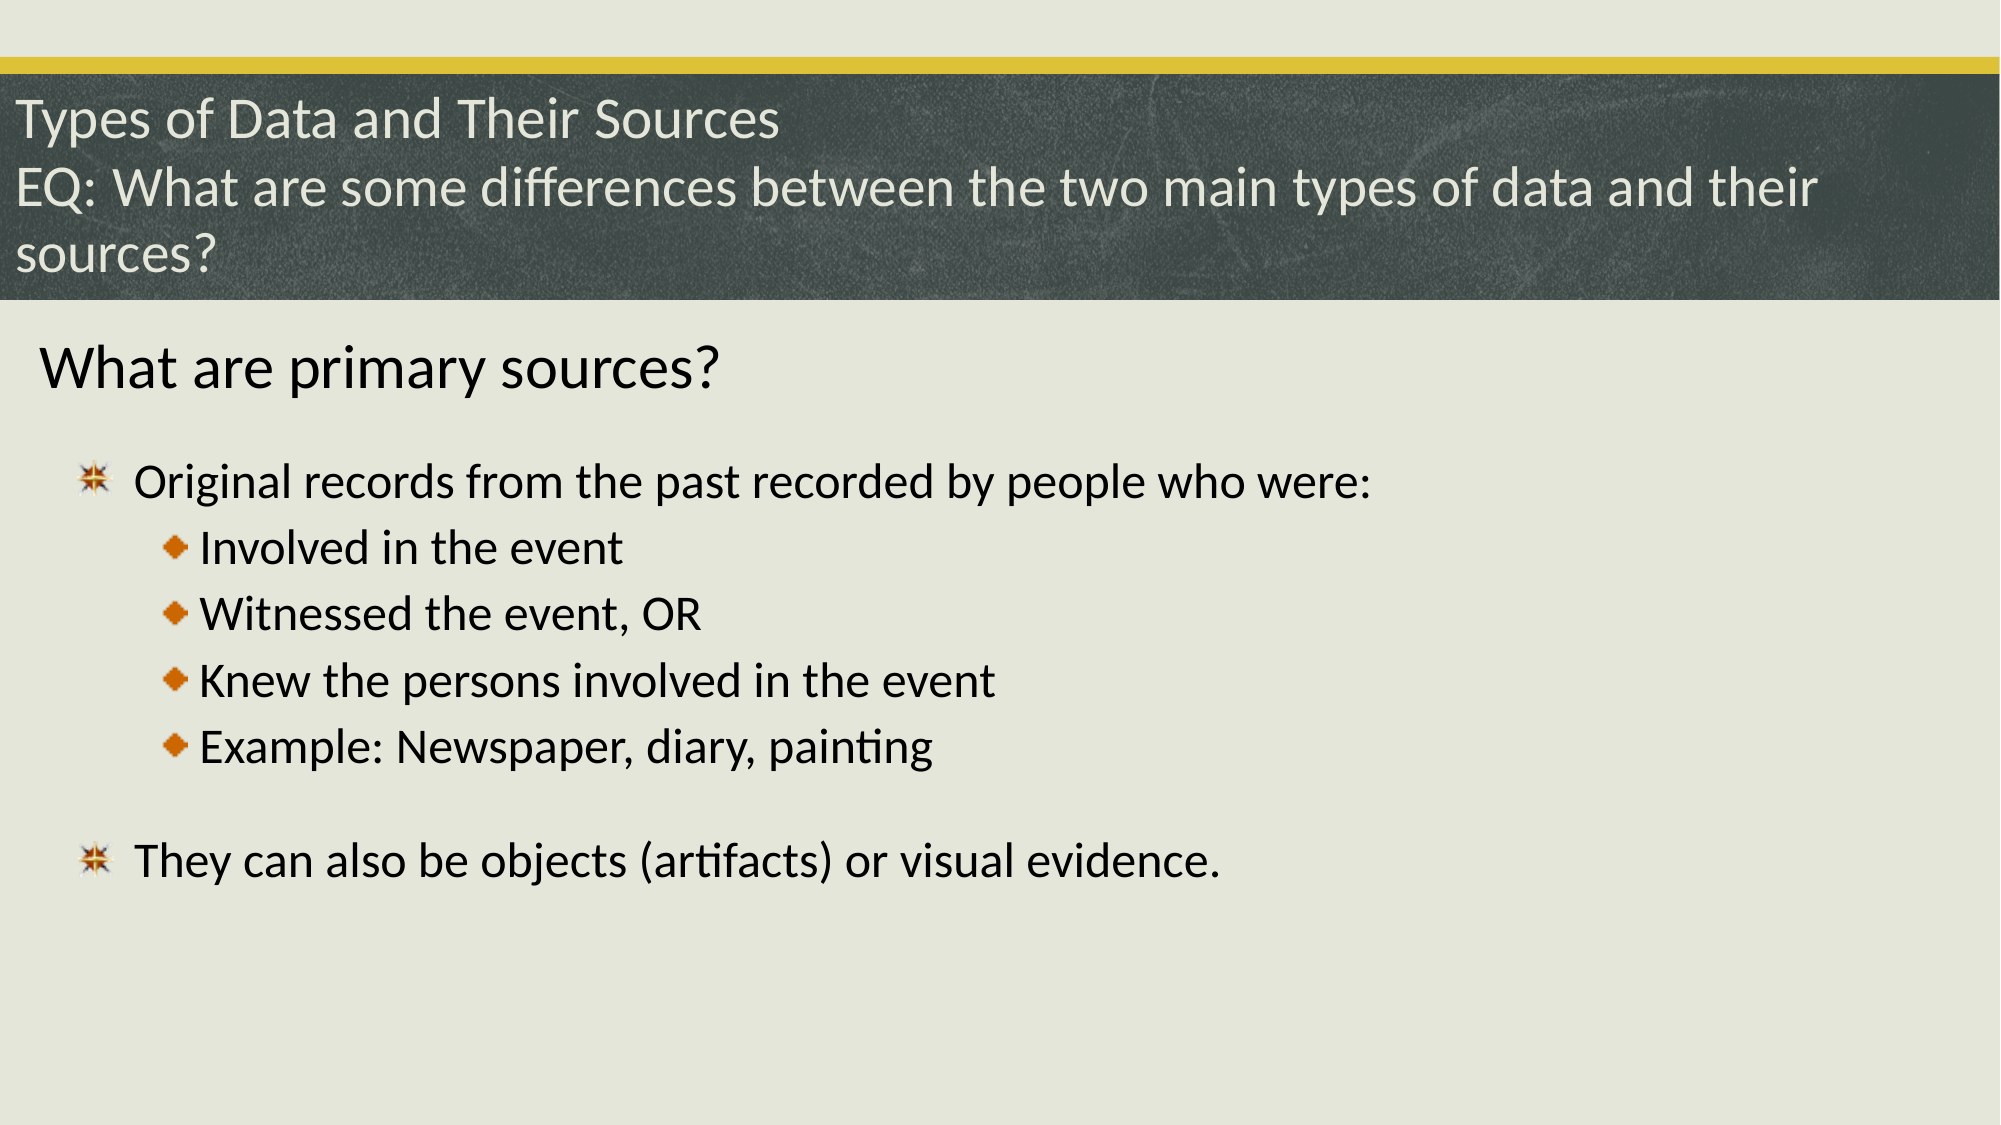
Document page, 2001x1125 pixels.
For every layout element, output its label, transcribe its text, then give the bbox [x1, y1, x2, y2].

picture [78, 841, 114, 877]
text_box What are primary sources?? [24, 273, 1300, 462]
title Types of Data and Their Sources EQ: What are some differences between the two main types of data and their sources? [0, 76, 2000, 294]
text_box Original records from the past recorded by people who were: Involved in the event Witnessed the event, OR Knew the persons involved in the event Example: Newspaper, diary, painting [63, 440, 1937, 735]
picture [152, 659, 188, 695]
picture [0, 294, 24, 300]
picture [77, 460, 113, 496]
picture [152, 593, 188, 629]
text_box They can also be objects (artifacts) or visual evidence. [63, 824, 2000, 1125]
picture [1300, 294, 2000, 300]
picture [152, 725, 188, 761]
picture [152, 527, 188, 563]
